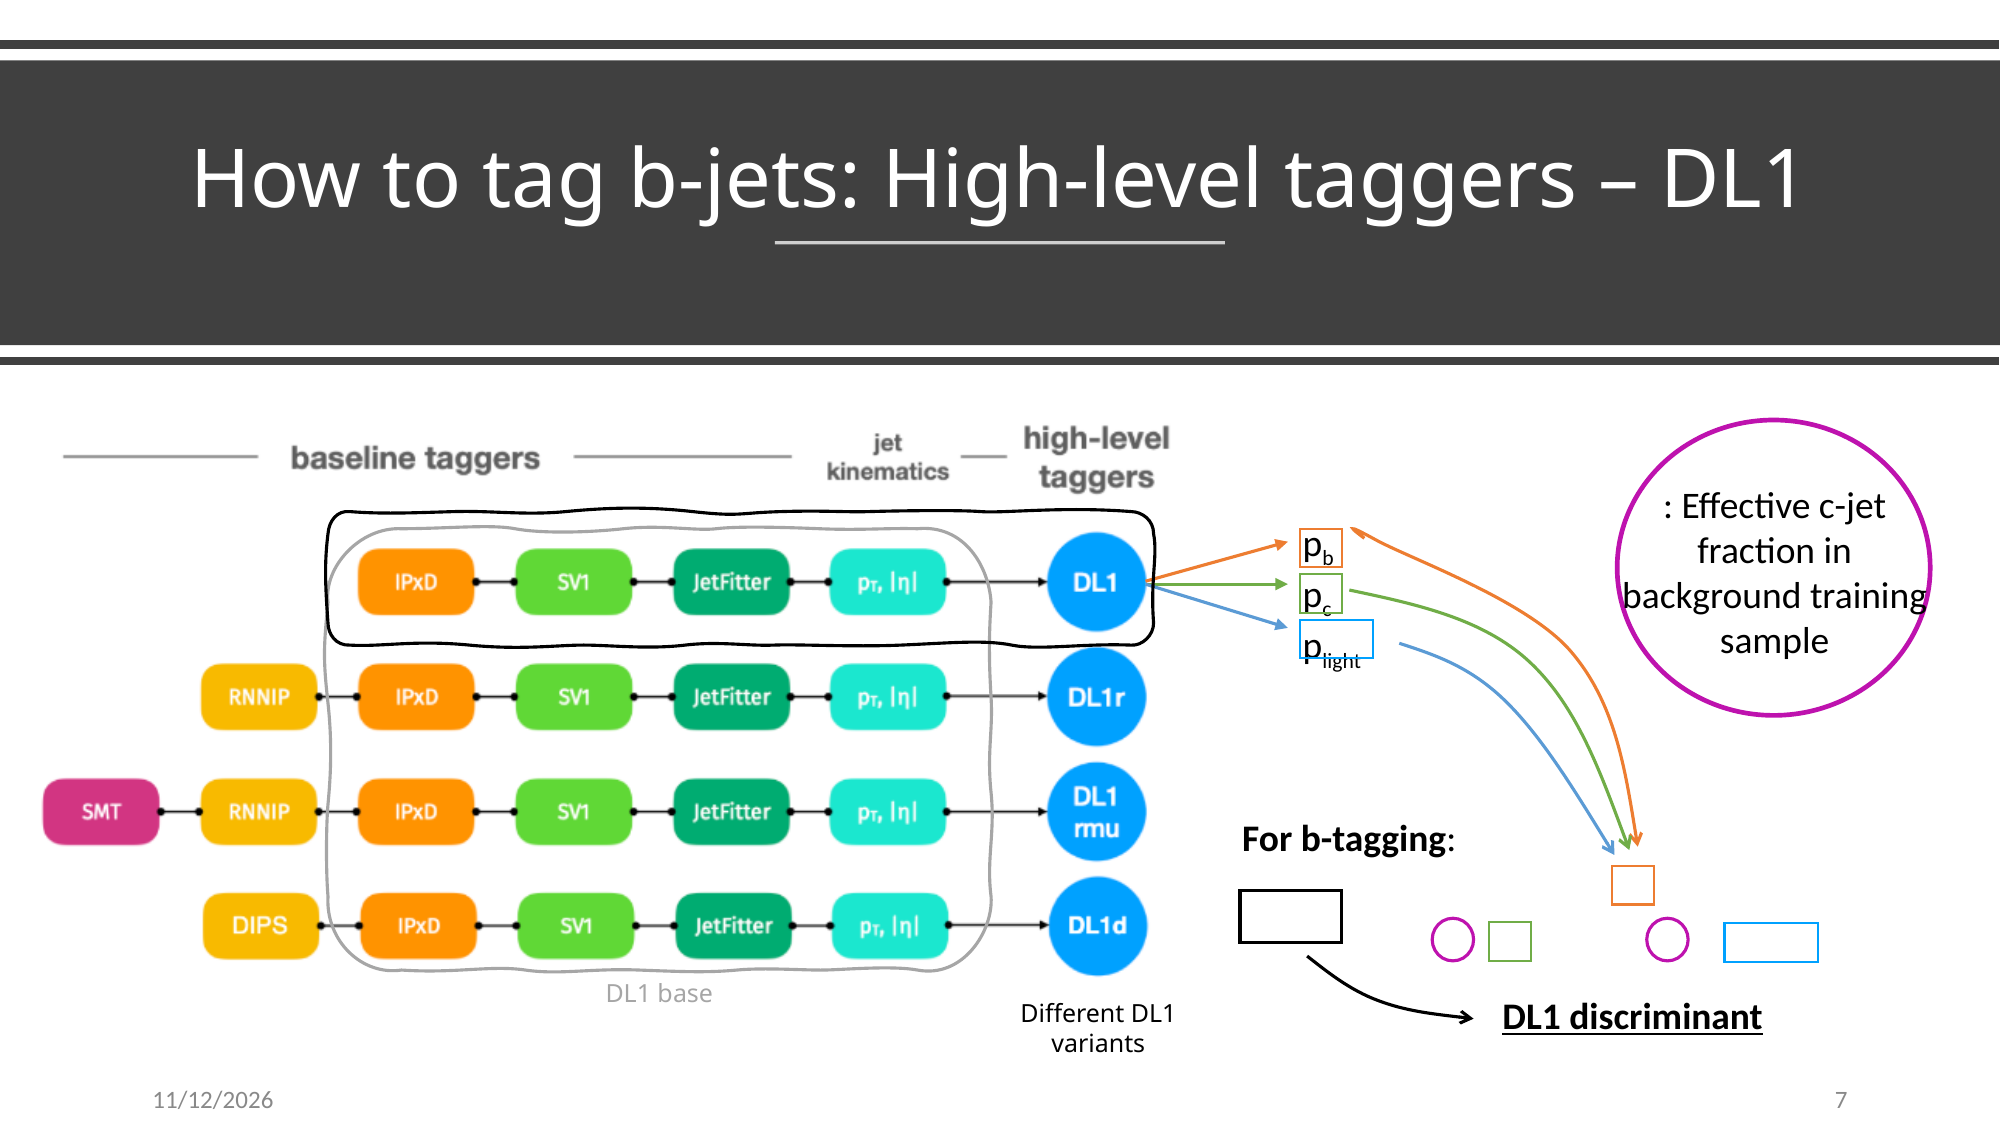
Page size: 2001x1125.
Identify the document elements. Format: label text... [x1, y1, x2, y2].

text_box [1240, 889, 1343, 943]
text_box [1306, 954, 1474, 1025]
text_box [1299, 619, 1374, 659]
text_box pb pc plight [1287, 511, 1413, 680]
text_box DL1 discriminant [1487, 985, 1779, 1045]
text_box [1616, 418, 1932, 717]
text_box [1349, 527, 1643, 847]
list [26, 387, 1240, 1044]
text_box [1611, 865, 1655, 906]
text_box [0, 59, 2000, 346]
slide_number 7 [1412, 1069, 1863, 1125]
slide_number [137, 1069, 588, 1125]
text_box Different DL1 variants [995, 1044, 1202, 1066]
text_box [1398, 641, 1615, 855]
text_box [1145, 541, 1288, 582]
text_box [1488, 921, 1532, 962]
title How to tag b-jets: High-level taggers – DL1 [86, 80, 1914, 233]
text_box [1723, 922, 1819, 963]
text_box [1299, 528, 1343, 568]
text_box [1349, 588, 1632, 851]
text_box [1145, 584, 1288, 628]
text_box [1299, 573, 1343, 614]
text_box [1431, 917, 1475, 962]
text_box [1645, 917, 1690, 962]
text_box For b-tagging: [1240, 806, 1472, 867]
